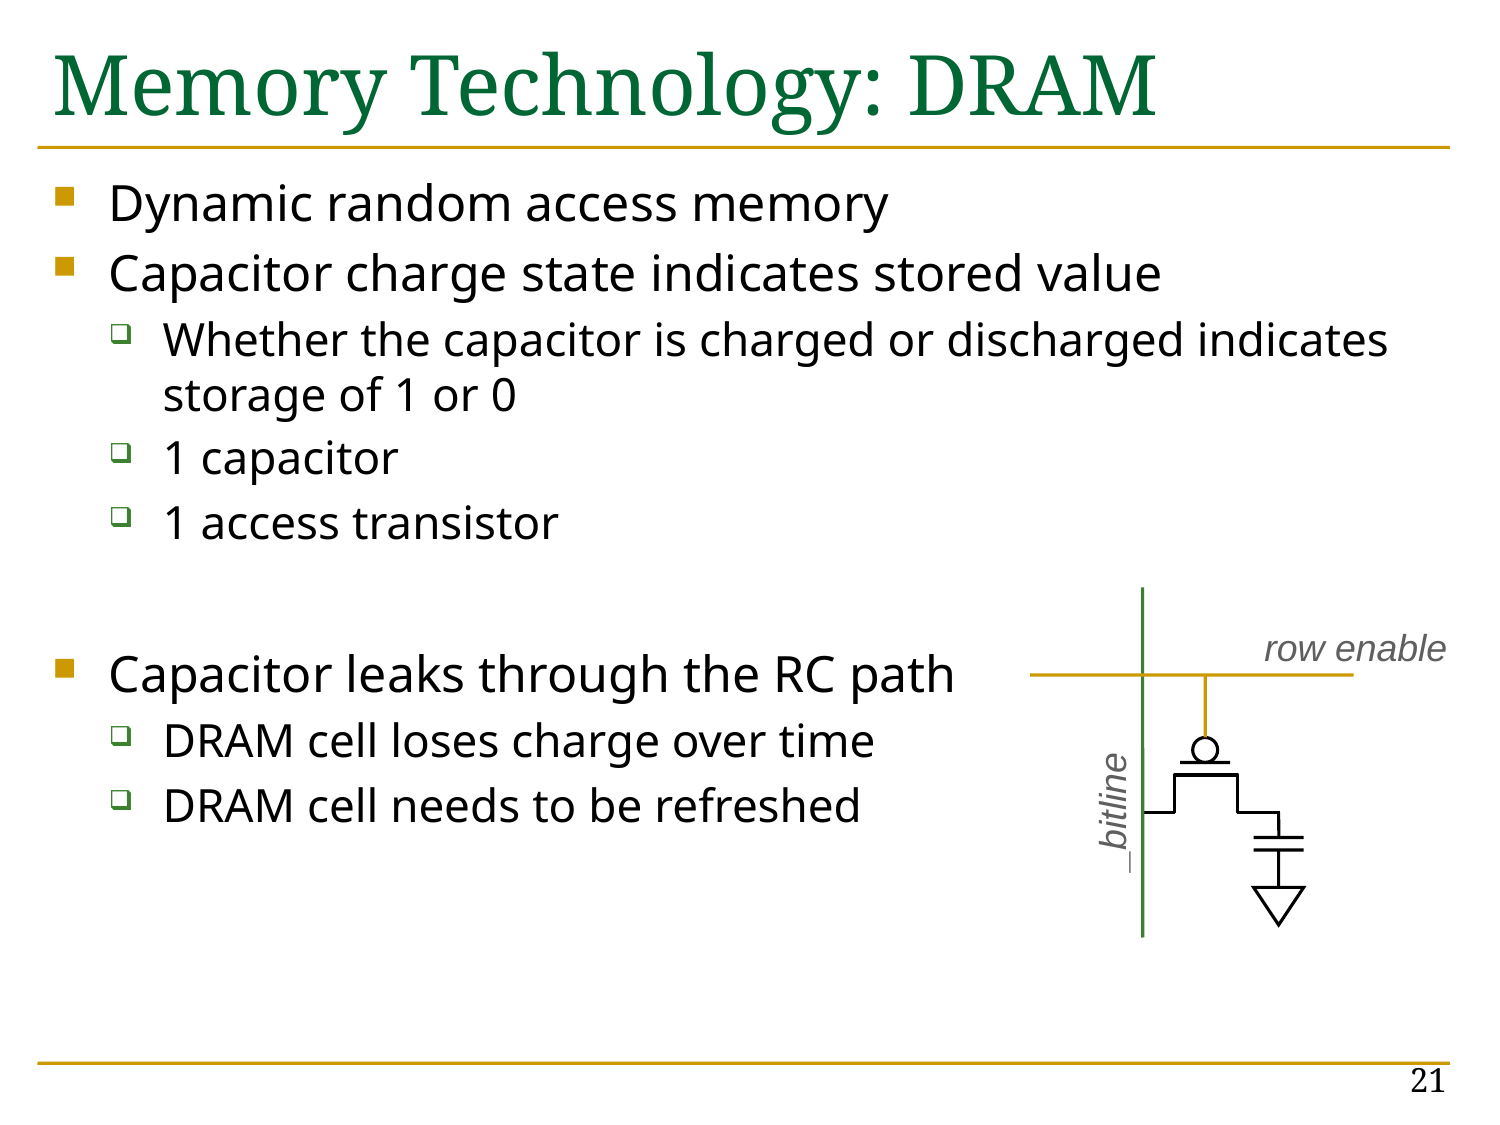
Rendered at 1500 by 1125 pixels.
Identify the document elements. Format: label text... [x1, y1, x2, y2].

list Dynamic random access memory Capacitor charge state indicates stored value Whether the capacitor is charged or discharged indicates storage of 1 or 0 1 capacitor 1 access transistor Capacitor leaks through the RC path DRAM cell loses charge over time DRAM cell needs to be refreshed [37, 163, 1450, 1016]
title Memory Technology: DRAM [37, 24, 1450, 163]
slide_number 21 [1111, 1036, 1462, 1112]
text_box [1029, 587, 1463, 938]
